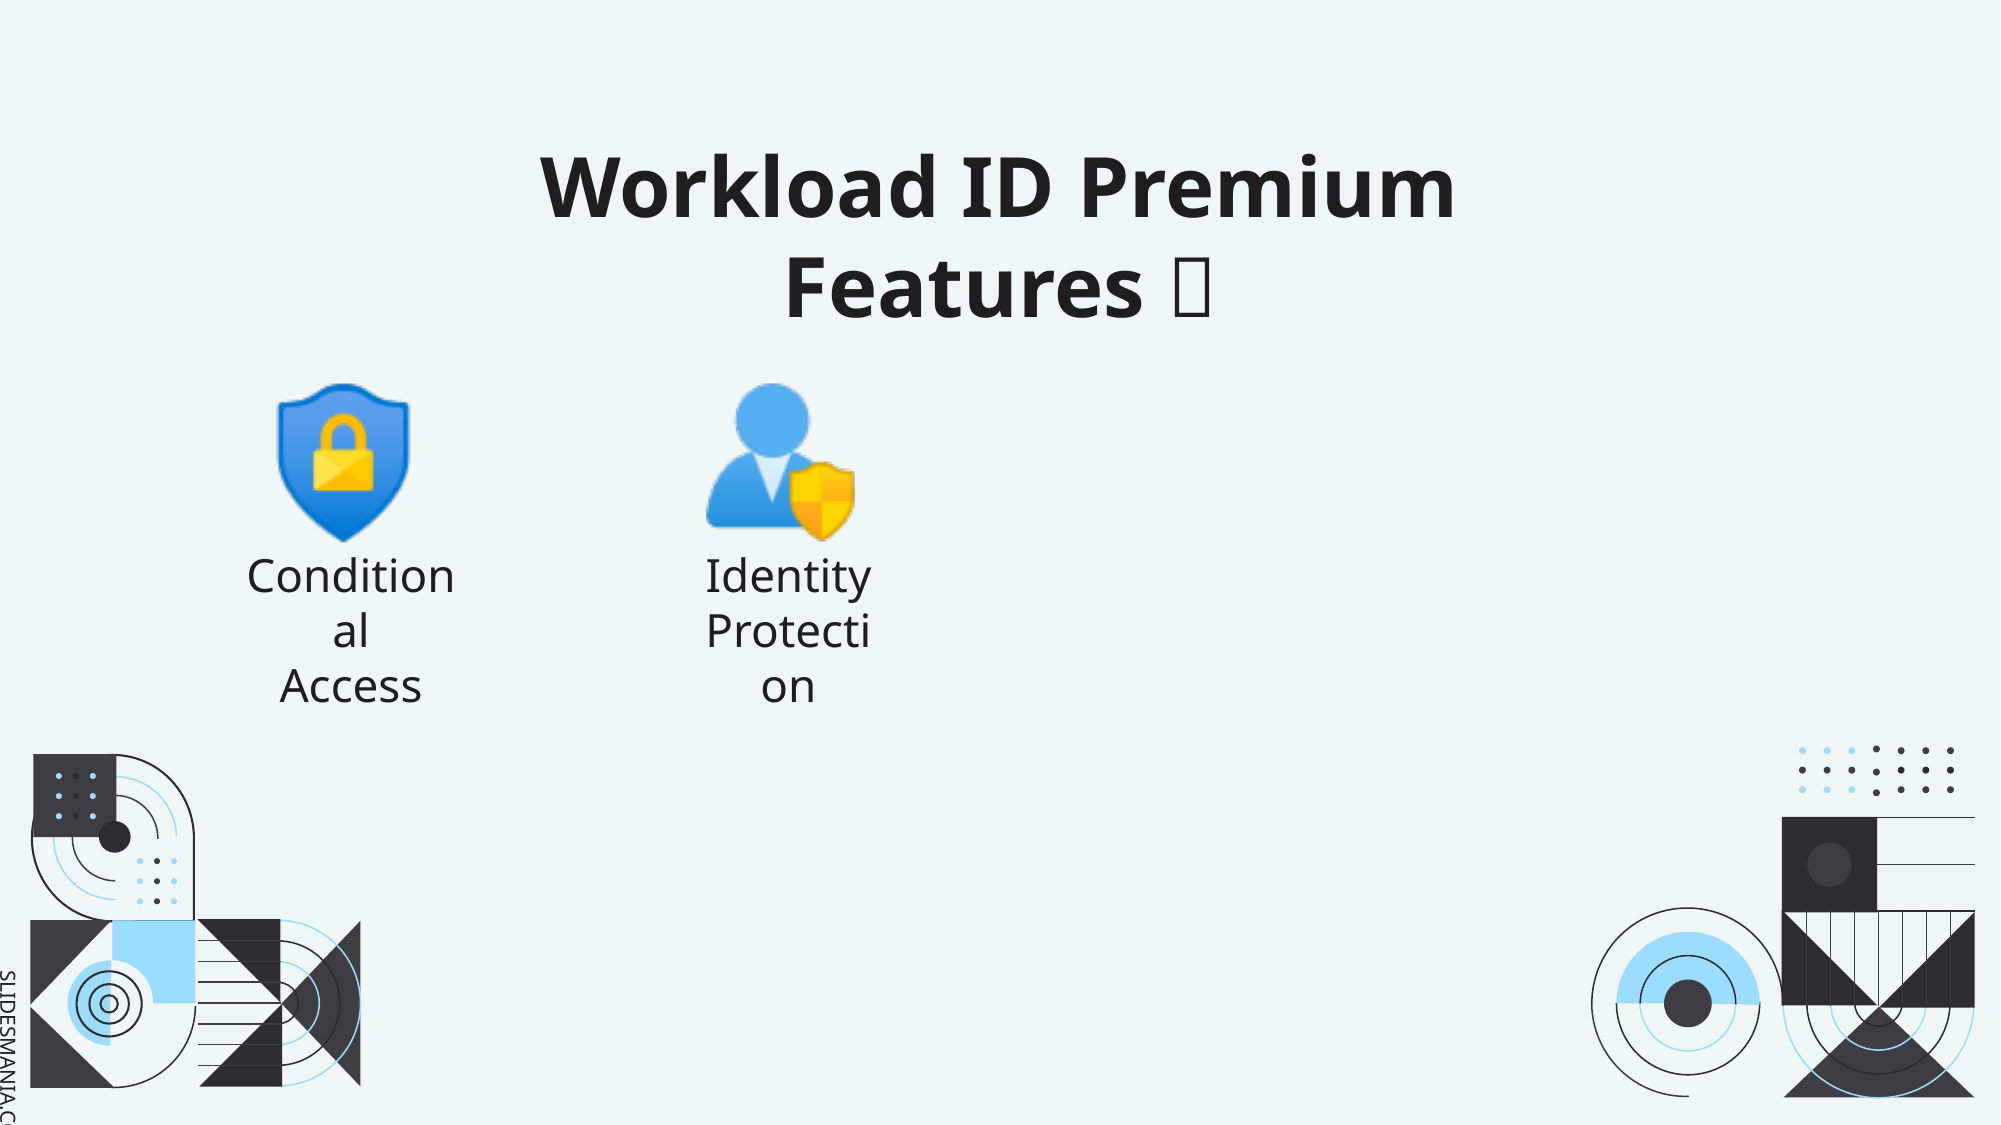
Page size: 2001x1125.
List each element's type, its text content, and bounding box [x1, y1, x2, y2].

list Identity Protection [660, 526, 902, 679]
picture [698, 380, 865, 547]
list Conditional Access [202, 526, 485, 679]
title Workload ID Premium Features 💎 [385, 114, 1615, 240]
picture [260, 380, 427, 547]
